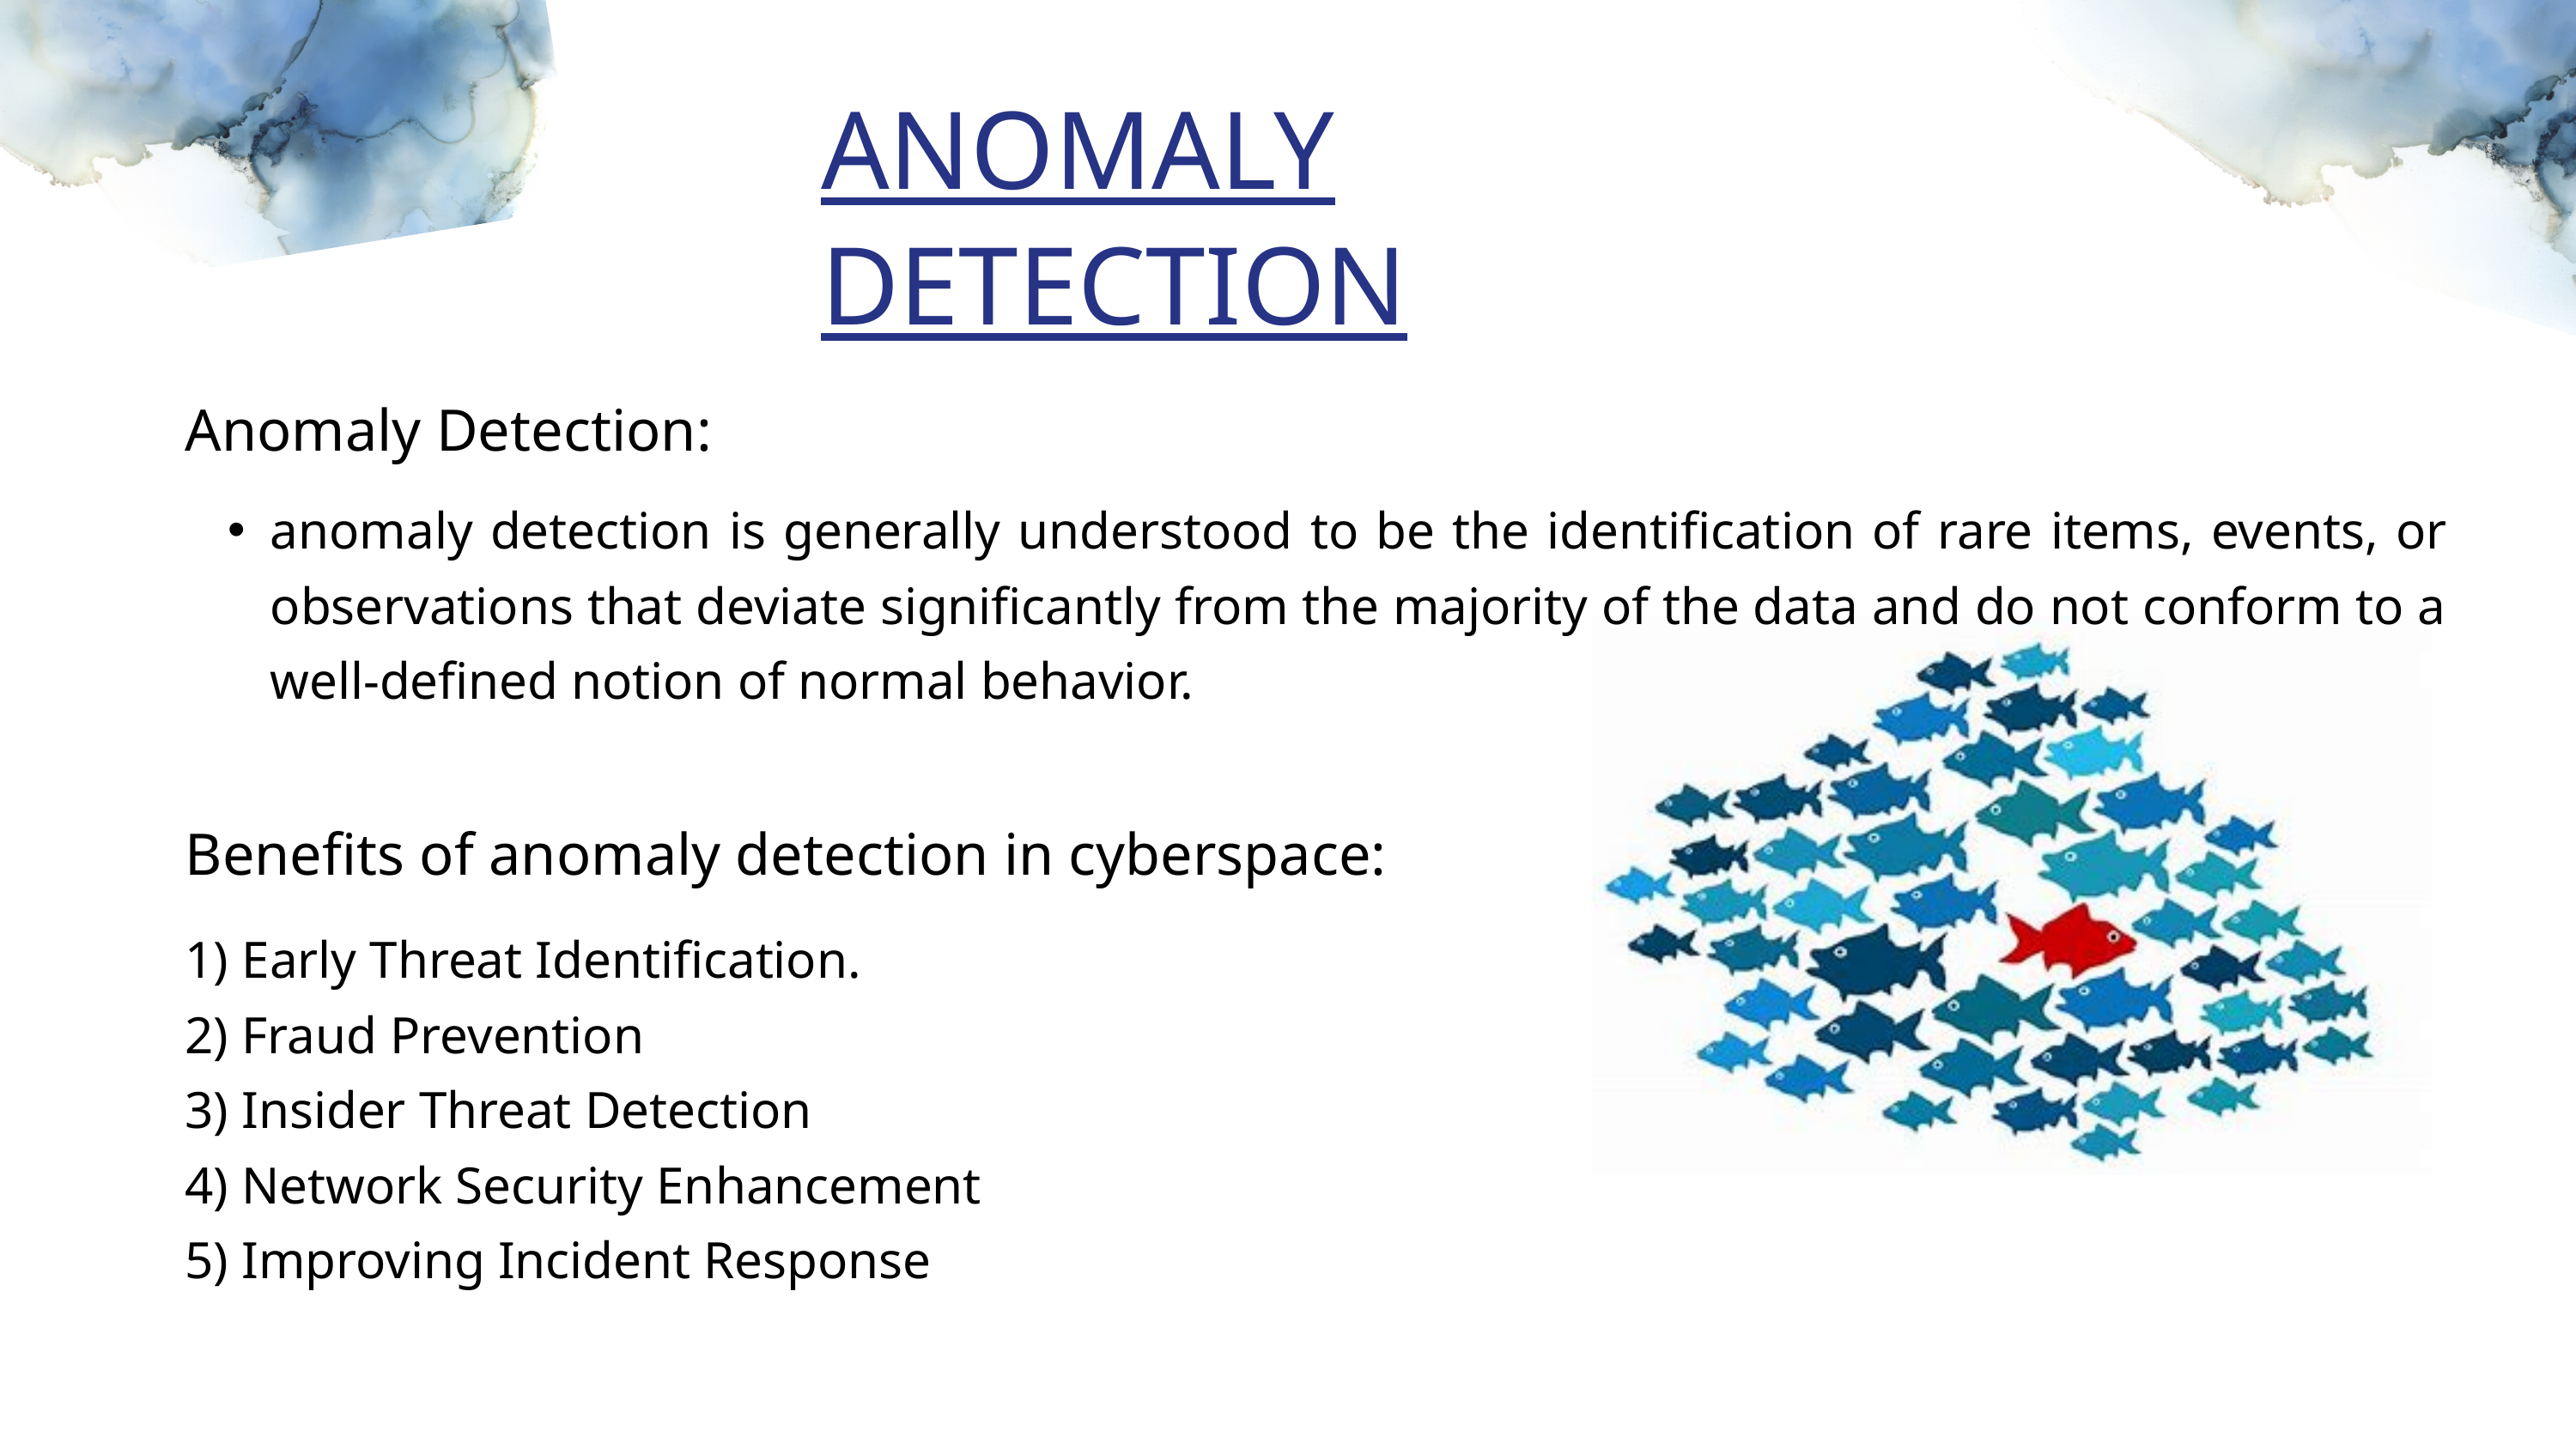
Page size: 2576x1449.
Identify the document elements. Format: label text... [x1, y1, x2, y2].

text_box ANOMALY DETECTION [821, 74, 1755, 347]
text_box [1911, 0, 2576, 336]
text_box [0, 0, 580, 302]
text_box Anomaly Detection: anomaly detection is generally understood to be the identification of rare items, events, or observations that deviate significantly from the majority of the data and do not conform to a well-defined notion of normal behavior. Benefits of anomaly detection in cyberspace: 1) Early Threat Identification. 2) Fraud Prevention 3) Insider Threat Detection 4) Network Security Enhancement 5) Improving Incident Response [185, 377, 2447, 1289]
